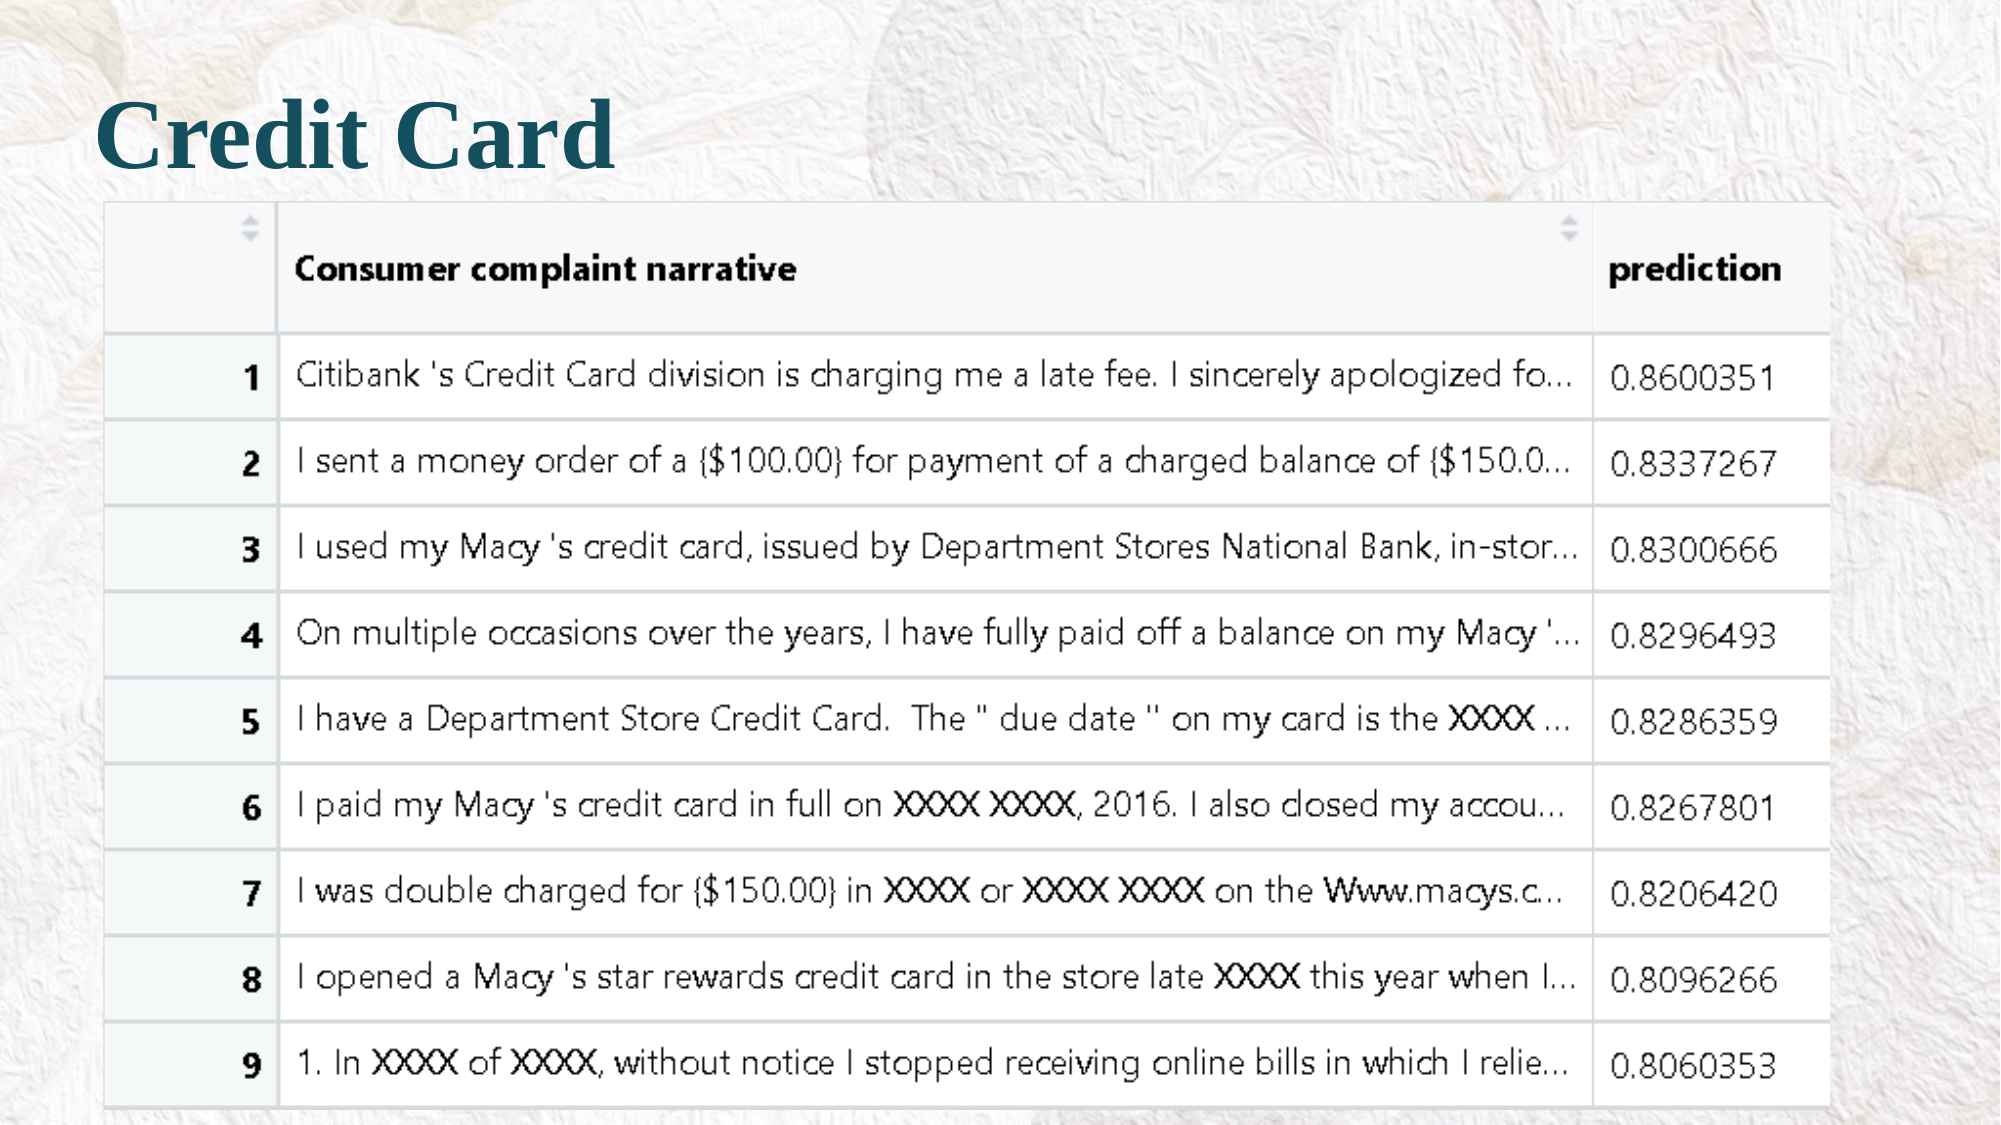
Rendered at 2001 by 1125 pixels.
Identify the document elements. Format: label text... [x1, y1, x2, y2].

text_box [103, 201, 1831, 1111]
text_box Credit Card [78, 53, 856, 186]
picture [0, 0, 2000, 1125]
